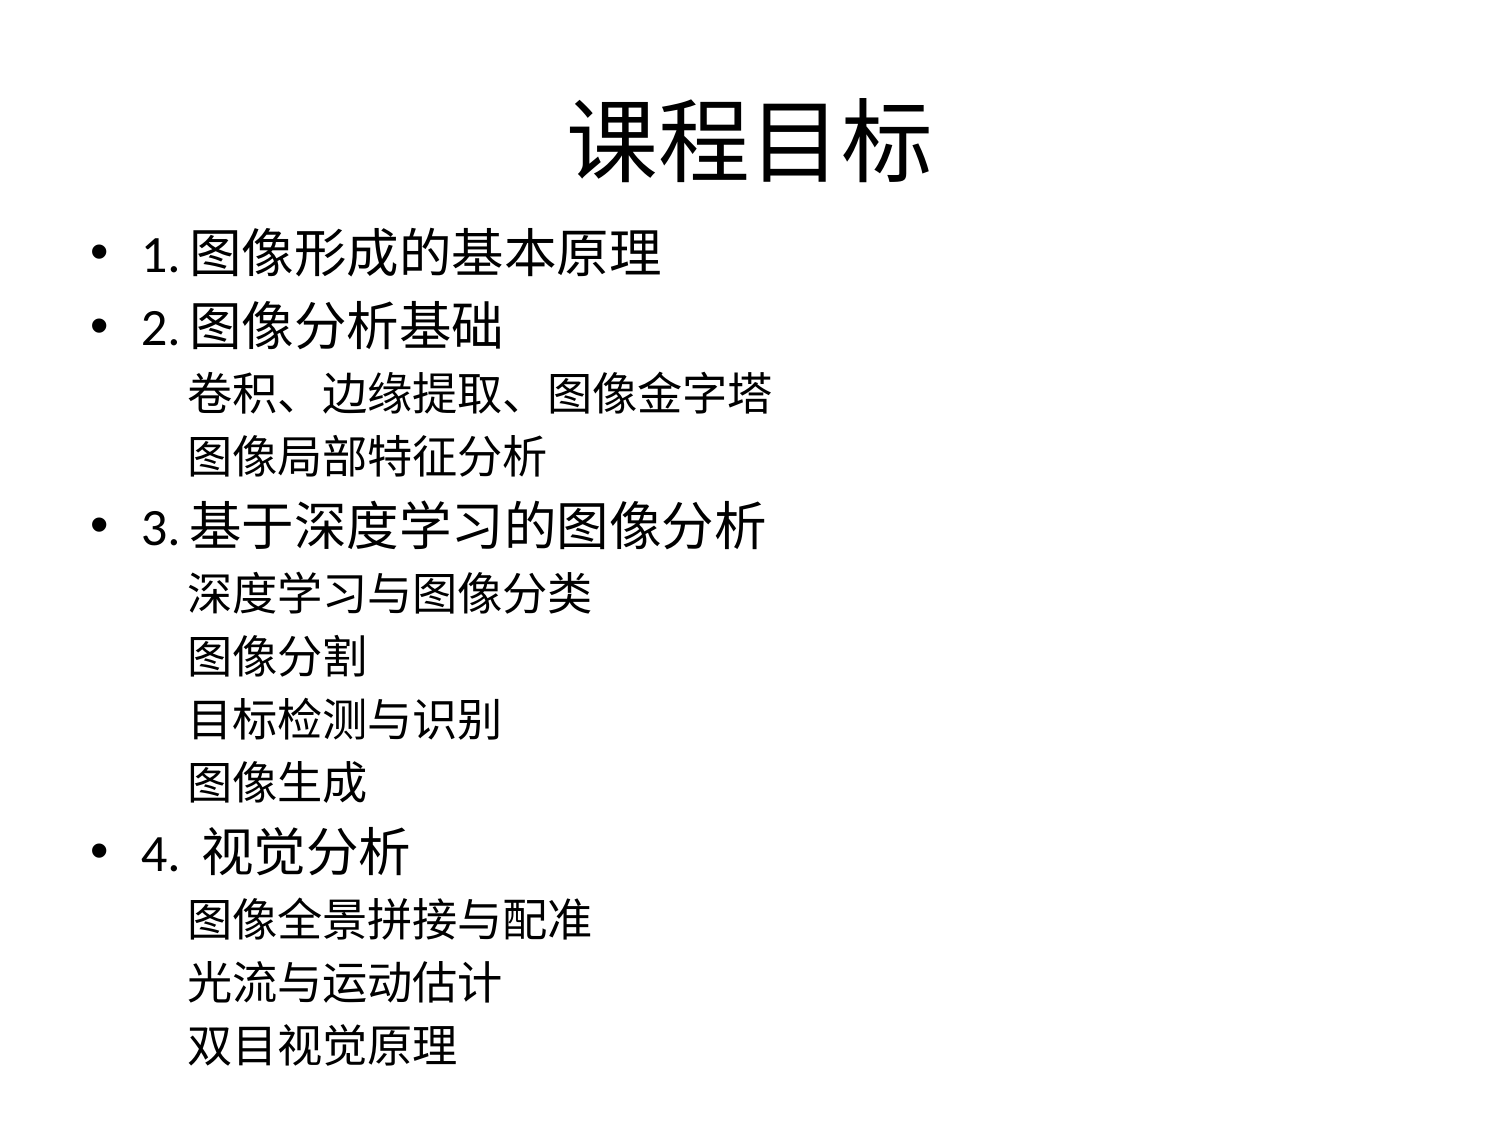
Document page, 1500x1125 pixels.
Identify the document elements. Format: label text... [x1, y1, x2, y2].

list 1.图像形成的基本原理 2.图像分析基础 卷积、边缘提取、图像金字塔 图像局部特征分析 3.基于深度学习的图像分析 深度学习与图像分类 图像分割 目标检测与识别 图像生成 4. 视觉分析 图像全景拼接与配准 光流与运动估计 双目视觉原理 [75, 212, 1425, 1080]
title 课程目标 [75, 45, 1425, 212]
